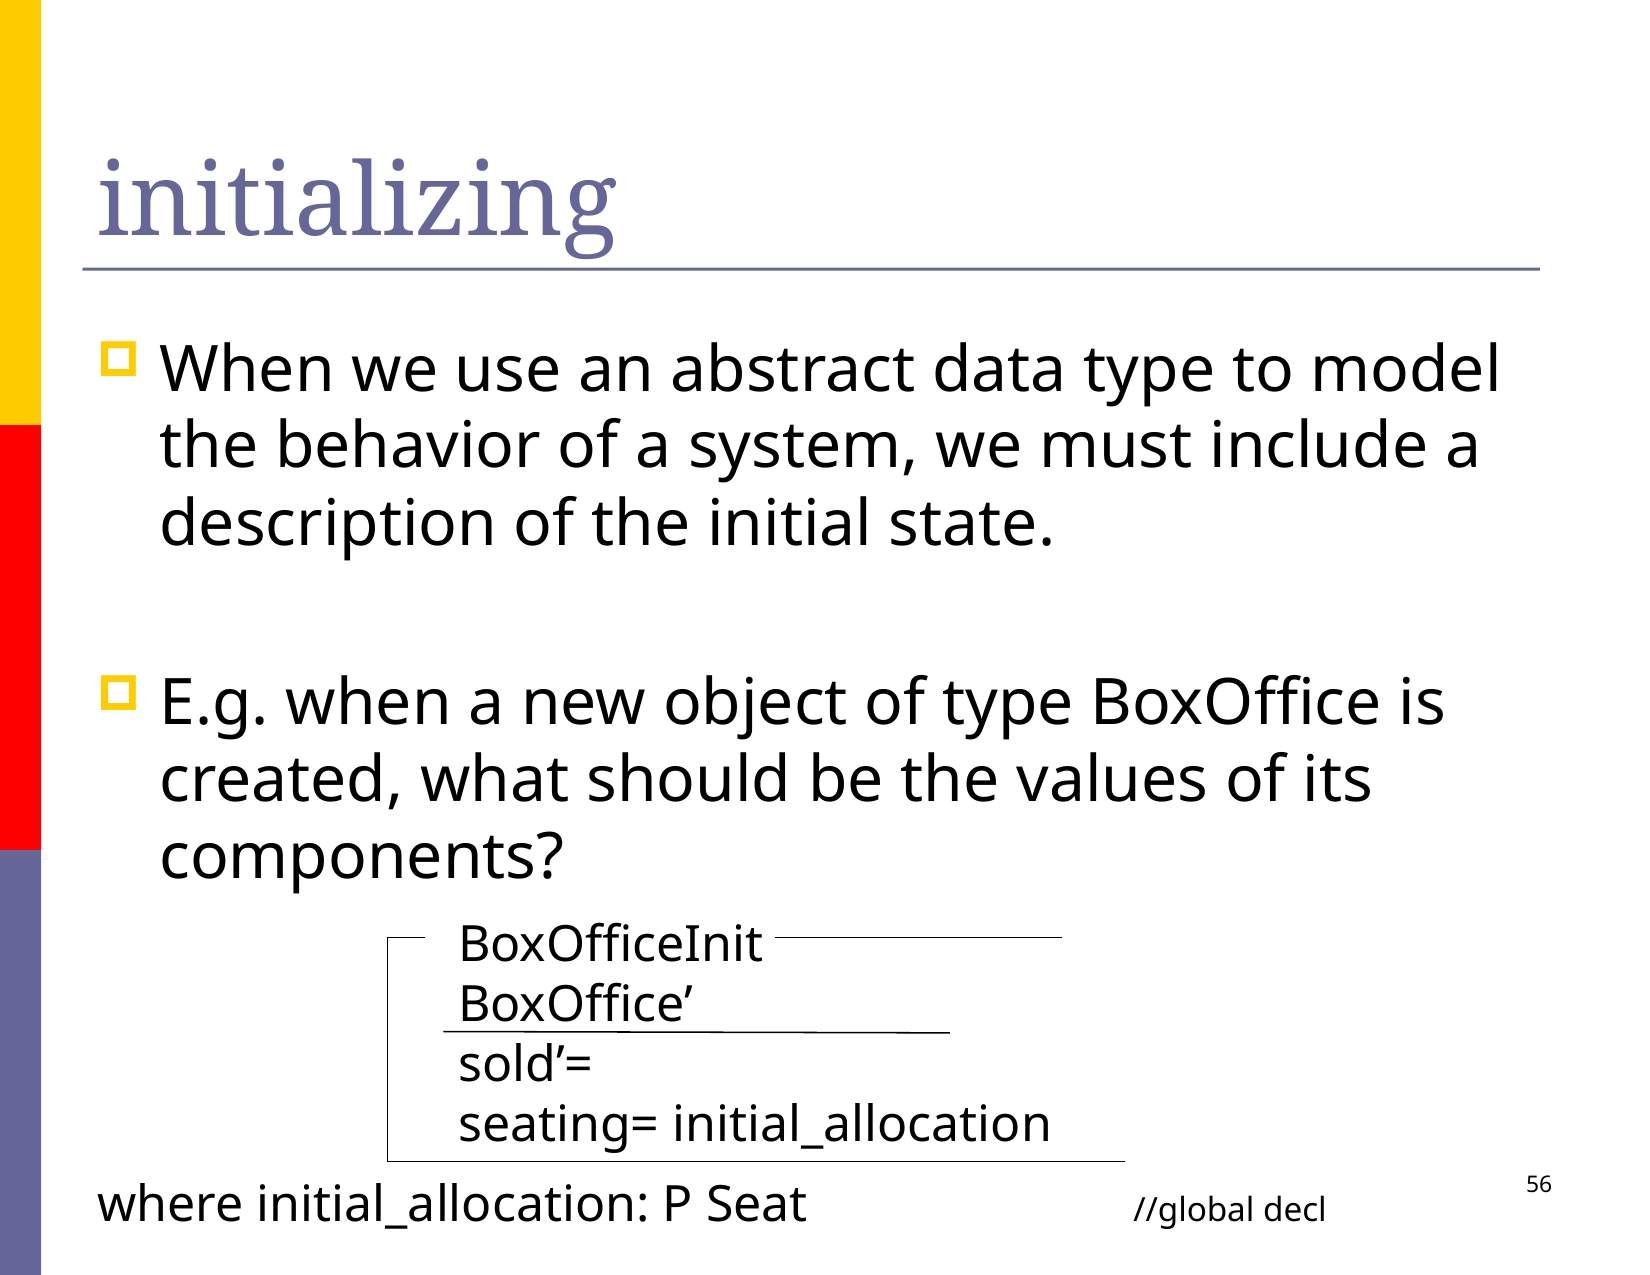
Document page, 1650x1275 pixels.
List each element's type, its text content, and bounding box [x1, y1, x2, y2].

slide_number 56 [1182, 1161, 1568, 1247]
list When we use an abstract data type to model the behavior of a system, we must include a description of the initial state. E.g. when a new object of type BoxOffice is created, what should be the values of its components? where initial_allocation: P Seat //global decl [82, 319, 1568, 925]
title initializing [82, 51, 1568, 264]
